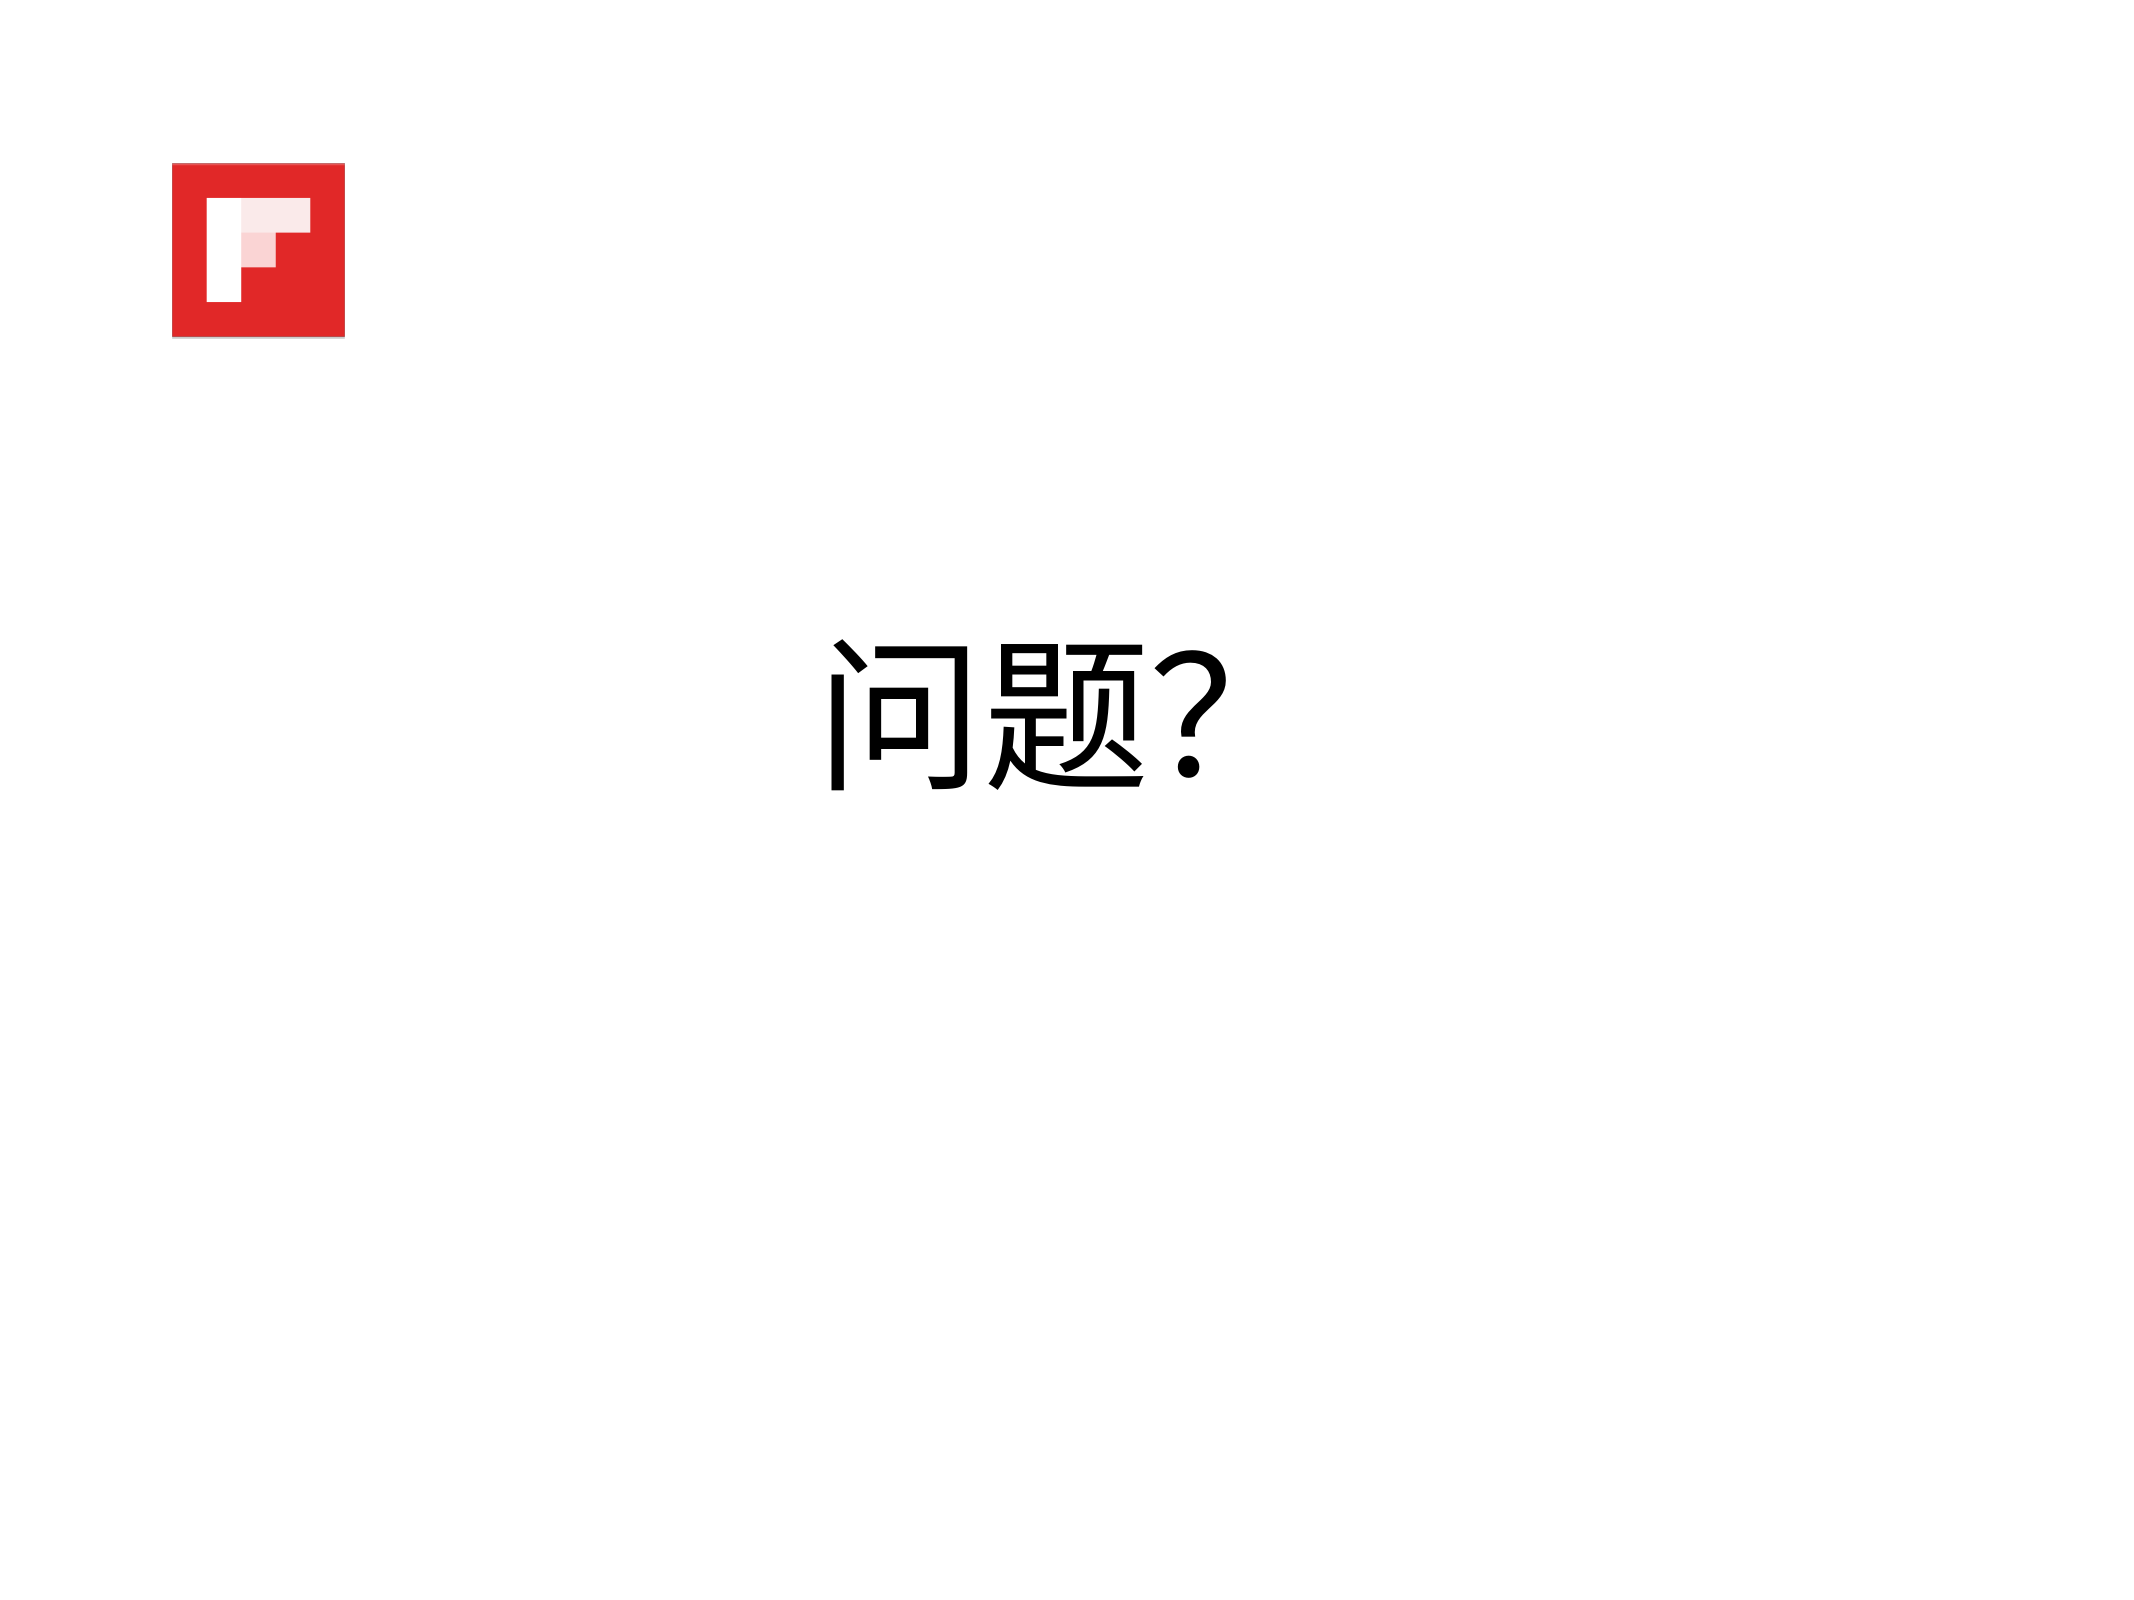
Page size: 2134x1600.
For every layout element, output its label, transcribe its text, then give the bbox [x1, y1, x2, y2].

picture [161, 152, 357, 348]
title 问题？ [207, 268, 1926, 811]
